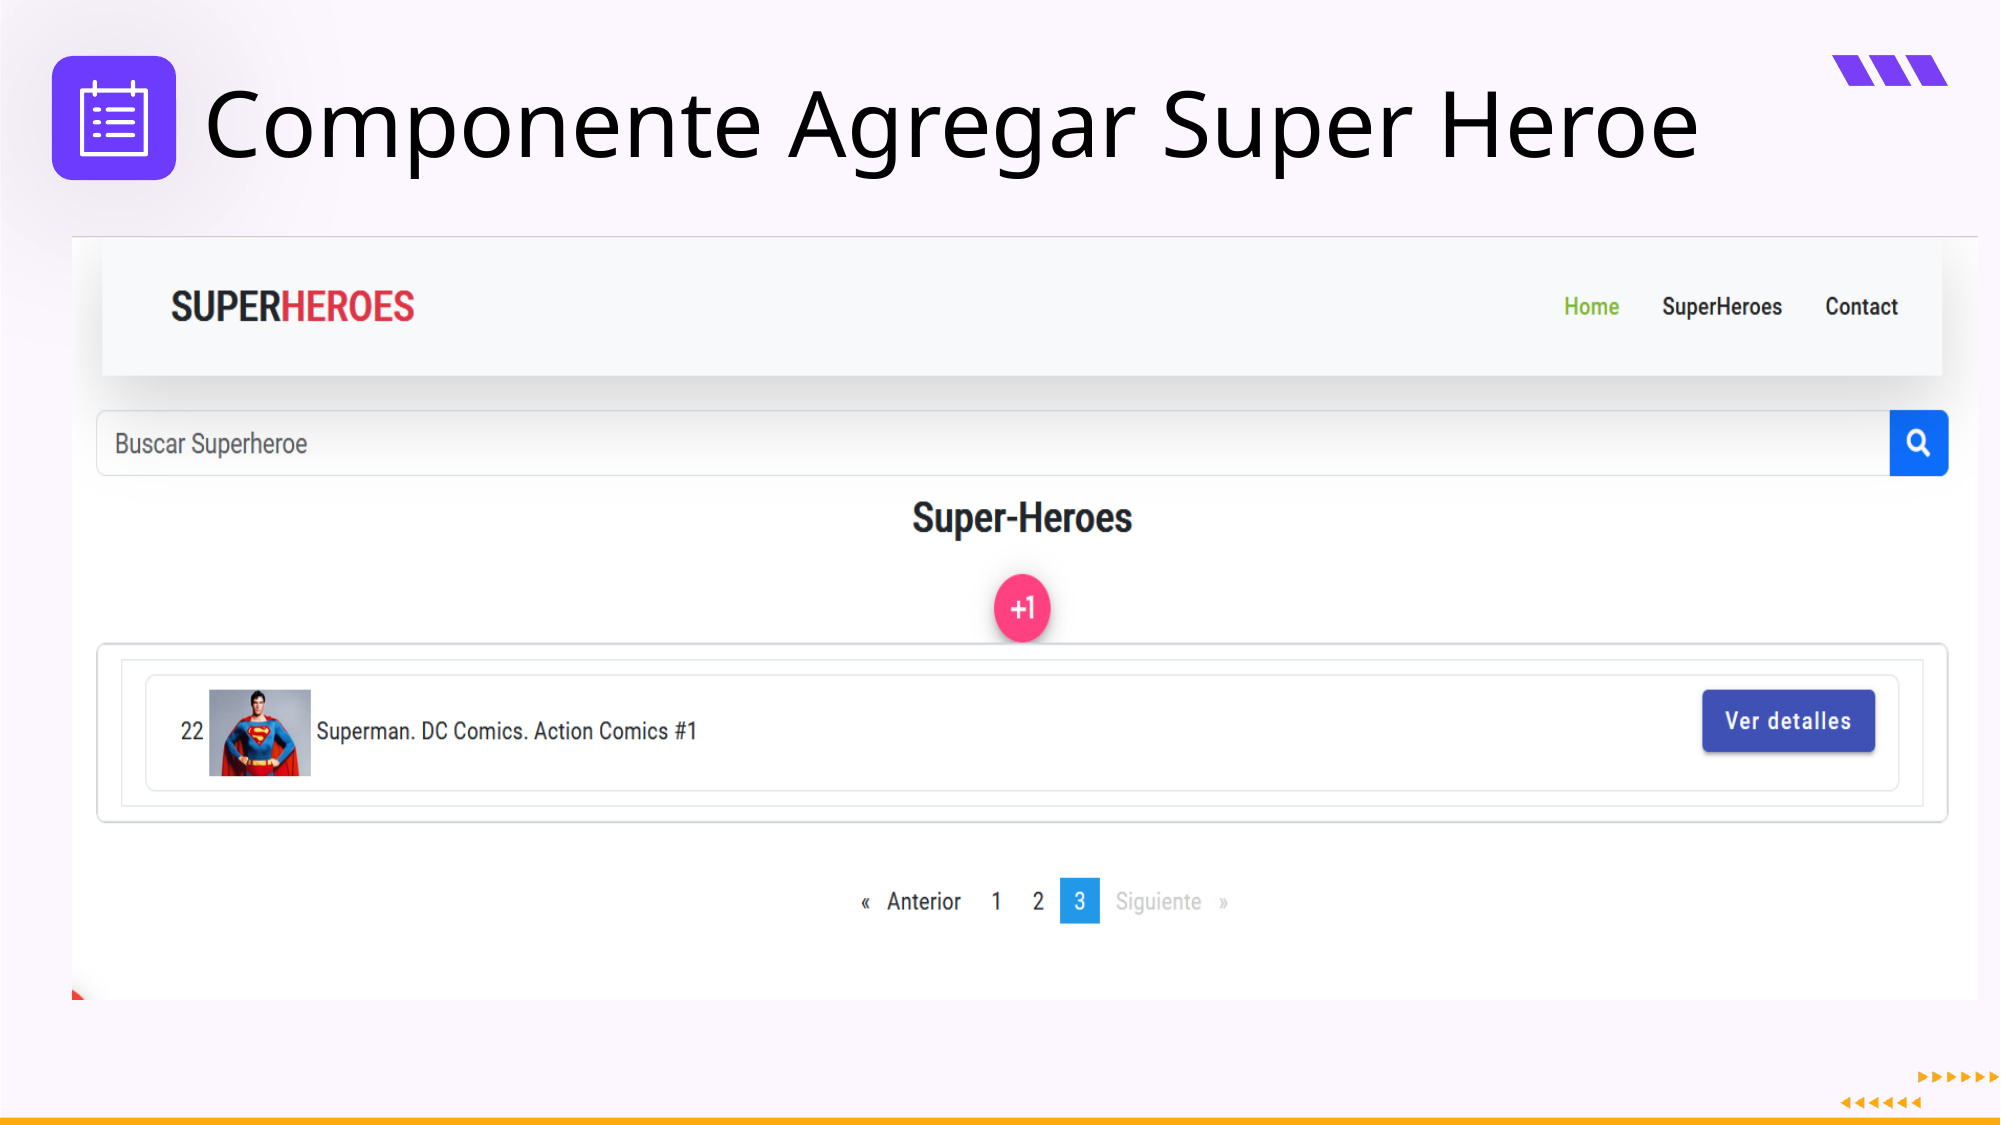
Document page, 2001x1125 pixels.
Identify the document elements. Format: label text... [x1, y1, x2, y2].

picture [1914, 55, 1948, 86]
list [72, 236, 1978, 1000]
picture [1840, 1070, 1999, 1109]
text_box Componente Agregar Super Heroe [188, 19, 1914, 236]
